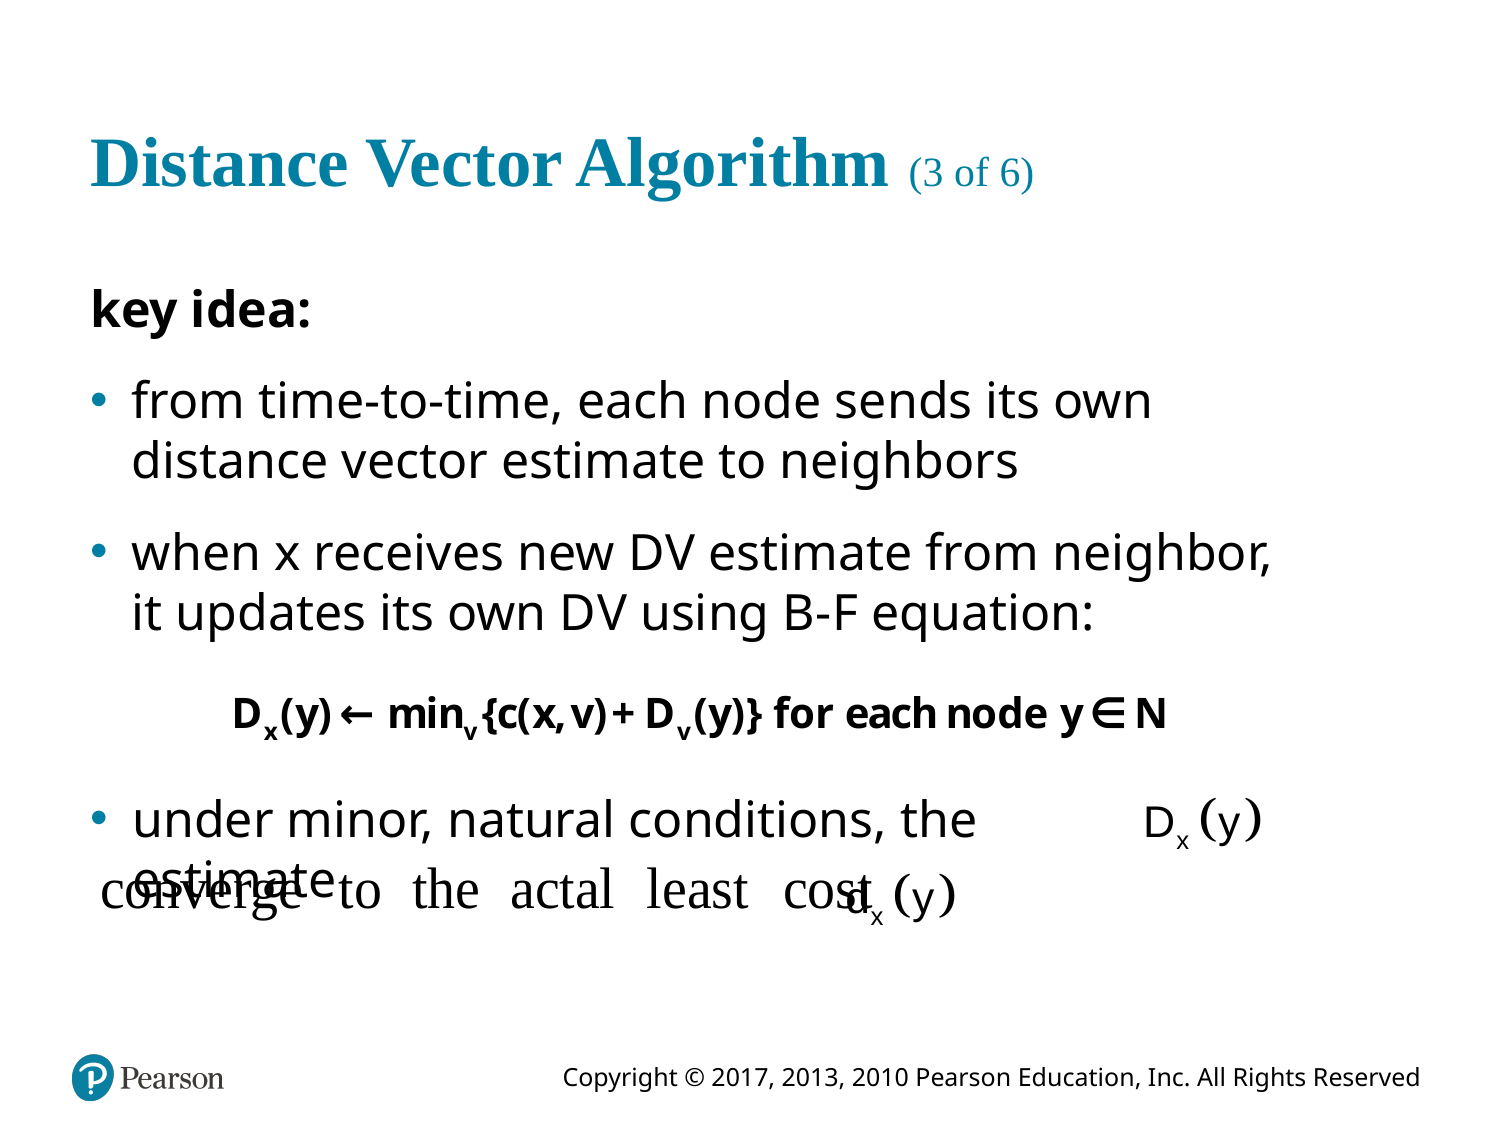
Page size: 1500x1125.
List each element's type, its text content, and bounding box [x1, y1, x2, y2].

title Distance Vector Algorithm (3 of 6) [75, 0, 1425, 216]
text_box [227, 686, 1175, 750]
list under minor, natural conditions, the estimate [75, 772, 1140, 1125]
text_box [839, 865, 963, 941]
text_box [1138, 789, 1266, 864]
list key idea: from time-to-time, each node sends its own distance vector estimate to neighbors when x receives new D V estimate from neighbor, it updates its own D V using B - F equation: [75, 262, 1315, 931]
